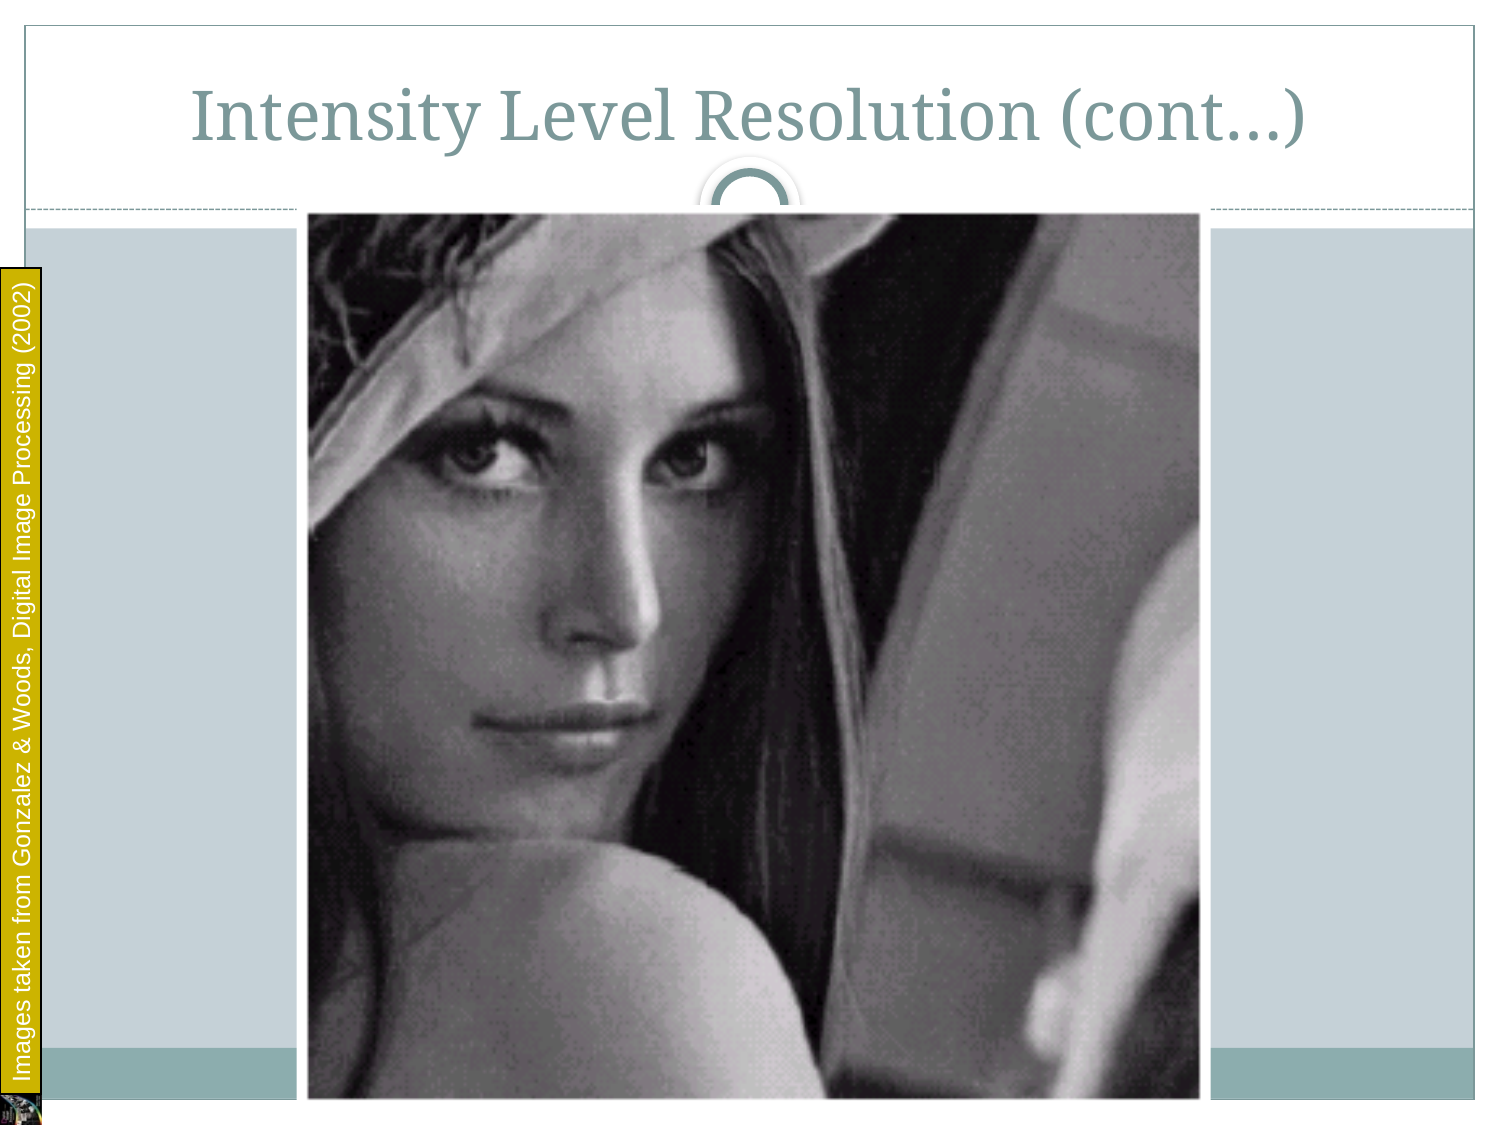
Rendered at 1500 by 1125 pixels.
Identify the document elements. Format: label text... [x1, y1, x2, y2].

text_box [0, 267, 43, 1125]
picture [296, 204, 1211, 1125]
title Intensity Level Resolution (cont…) [49, 37, 1450, 162]
